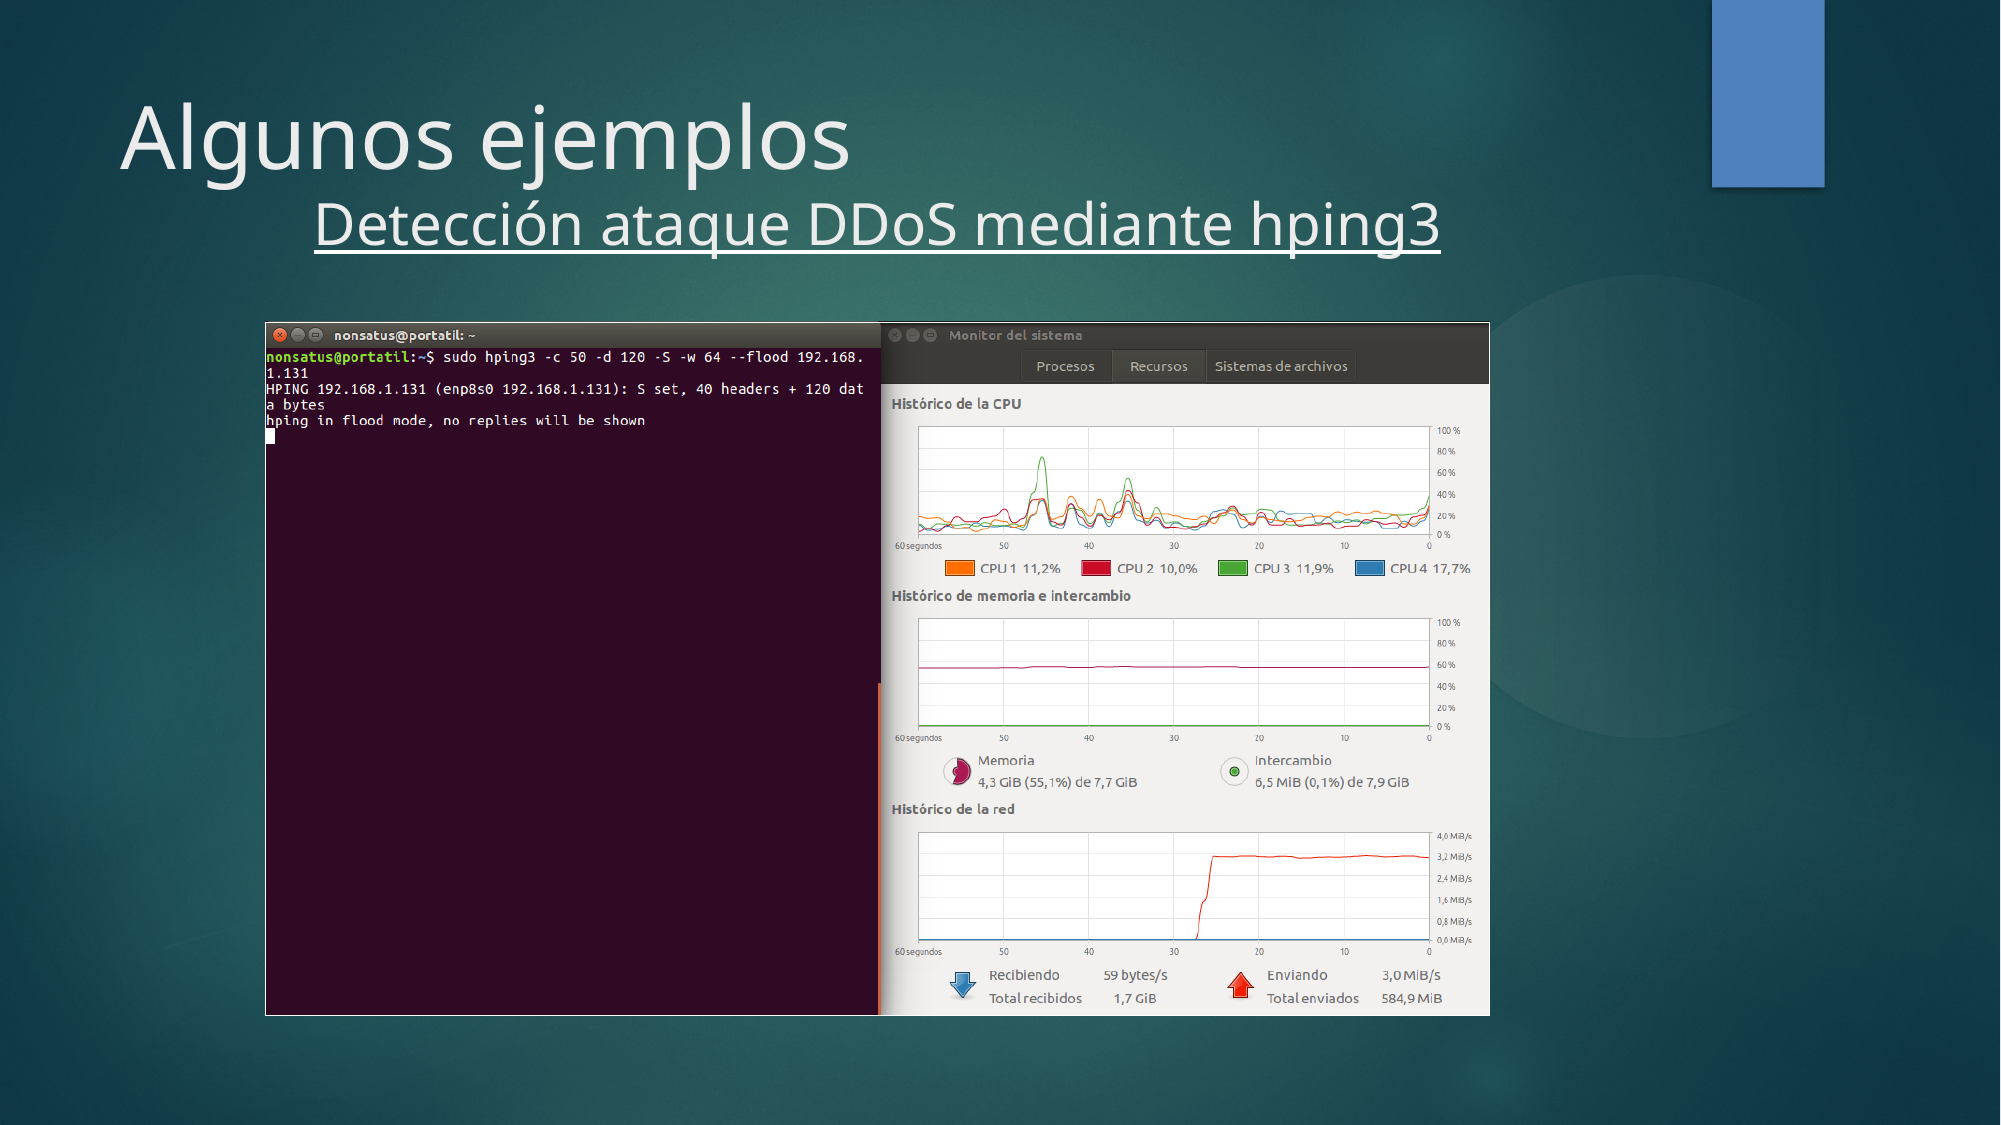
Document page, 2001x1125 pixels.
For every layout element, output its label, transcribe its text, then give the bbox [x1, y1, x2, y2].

text_box Algunos ejemplos Detección ataque DDoS mediante hping3 [106, 74, 1649, 304]
picture [0, 0, 2001, 1125]
